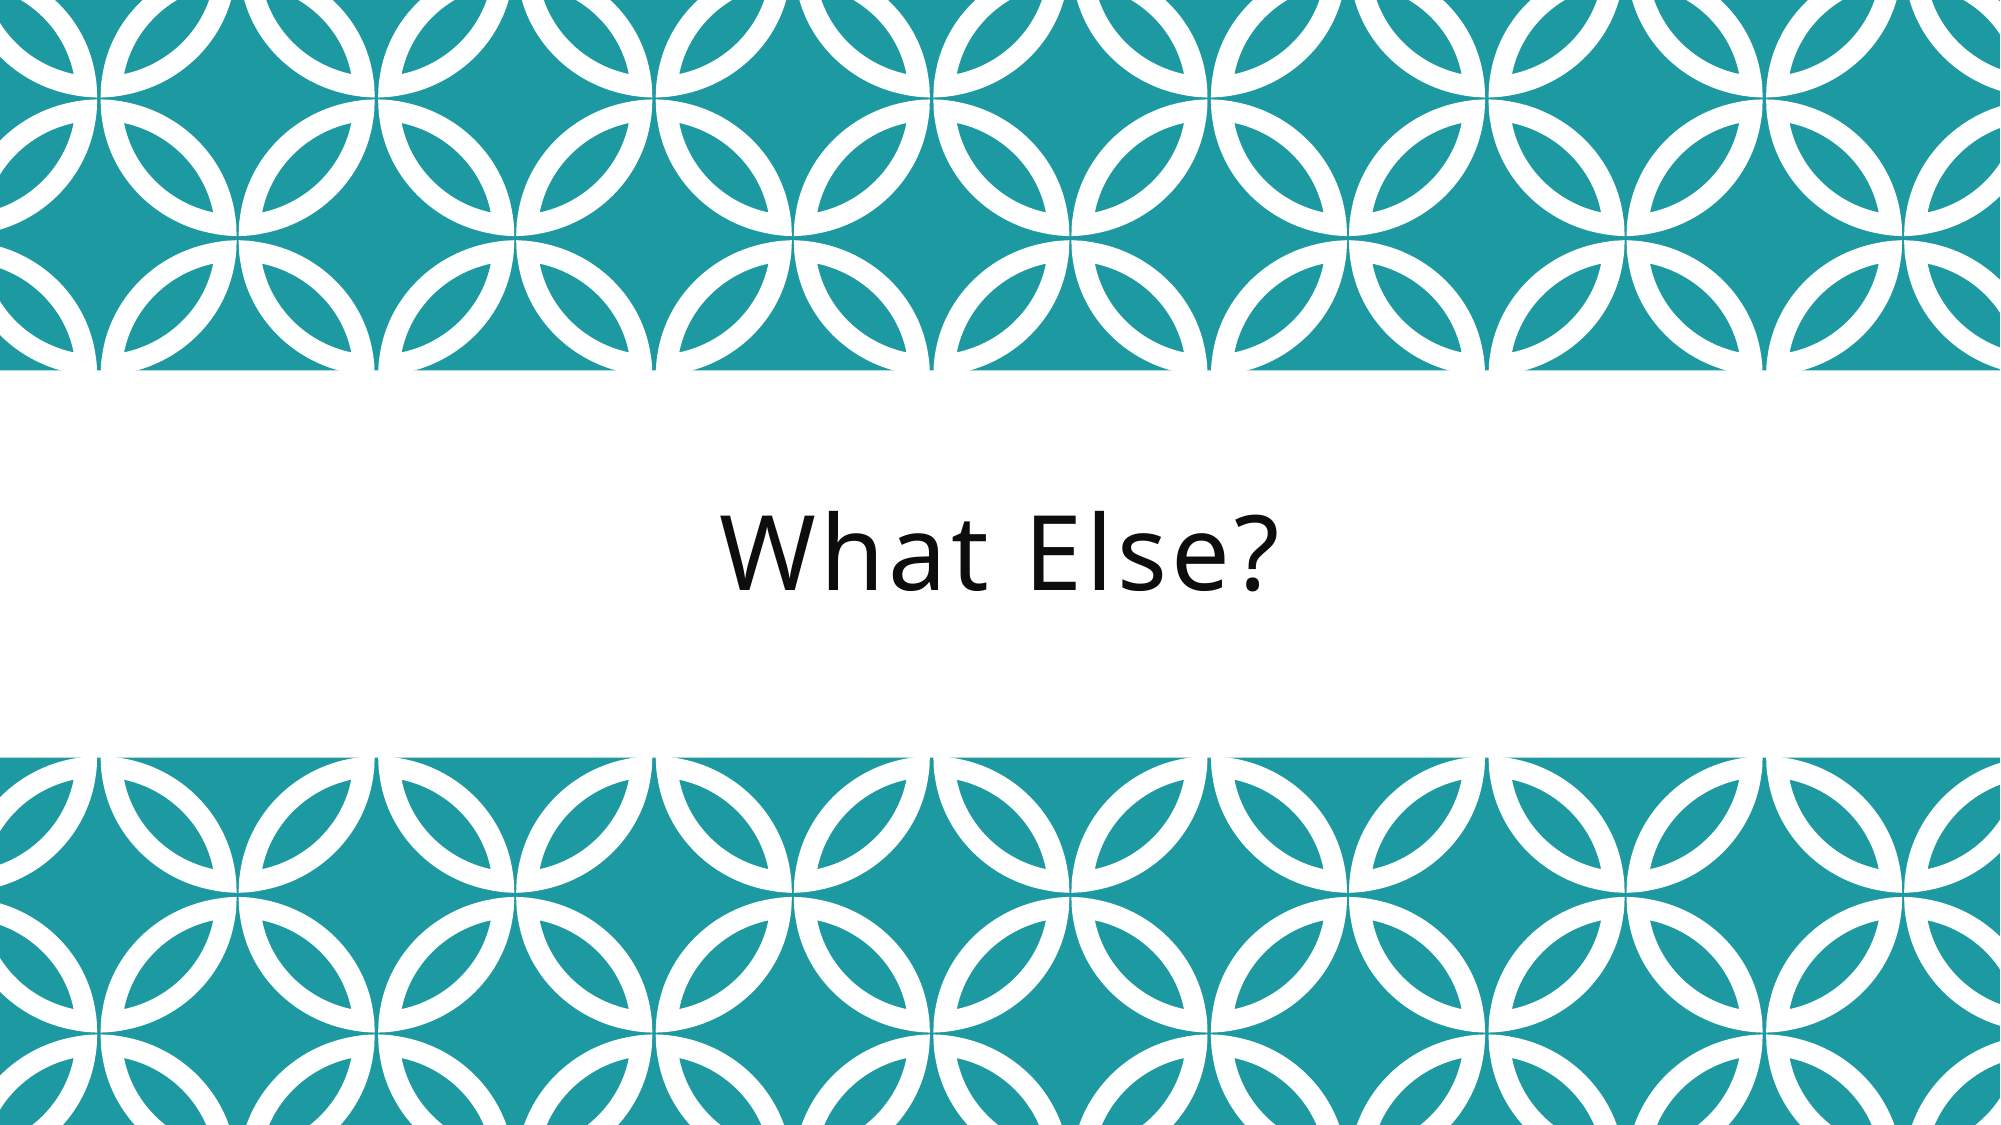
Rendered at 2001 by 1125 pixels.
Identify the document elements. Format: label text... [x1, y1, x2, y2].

title What Else? [82, 440, 1918, 681]
